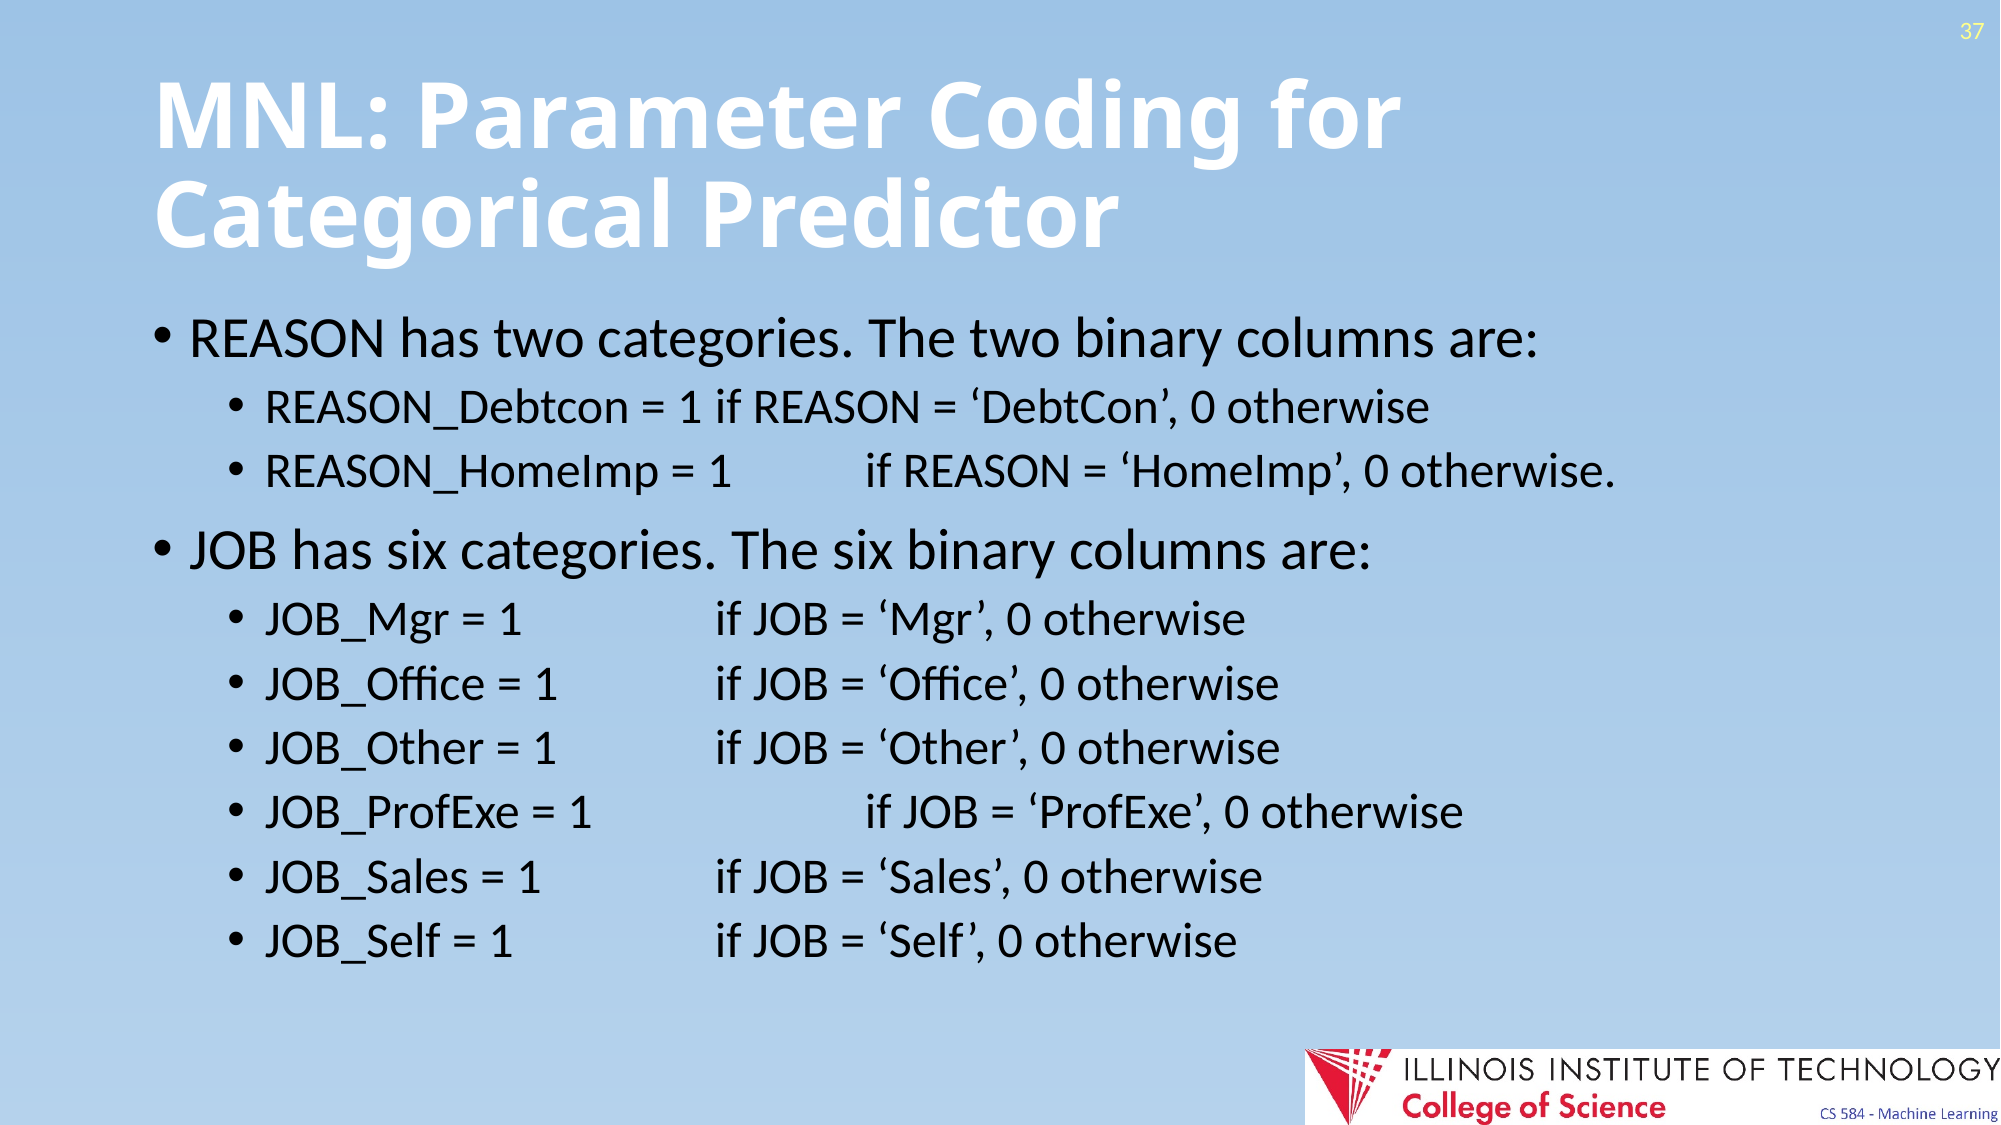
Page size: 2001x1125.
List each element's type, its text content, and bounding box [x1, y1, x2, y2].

slide_number 37 [1550, 0, 2000, 60]
list REASON has two categories. The two binary columns are: REASON_Debtcon = 1 if REASON = ‘DebtCon’, 0 otherwise REASON_HomeImp = 1 if REASON = ‘HomeImp’, 0 otherwise. JOB has six categories. The six binary columns are: JOB_Mgr = 1 if JOB = ‘Mgr’, 0 otherwise JOB_Office = 1 if JOB = ‘Office’, 0 otherwise JOB_Other = 1 if JOB = ‘Other’, 0 otherwise JOB_ProfExe = 1 if JOB = ‘ProfExe’, 0 otherwise JOB_Sales = 1 if JOB = ‘Sales’, 0 otherwise JOB_Self = 1 if JOB = ‘Self’, 0 otherwise [137, 299, 1863, 1014]
title MNL: Parameter Coding for Categorical Predictor [137, 59, 1863, 278]
picture [1305, 1049, 2000, 1125]
